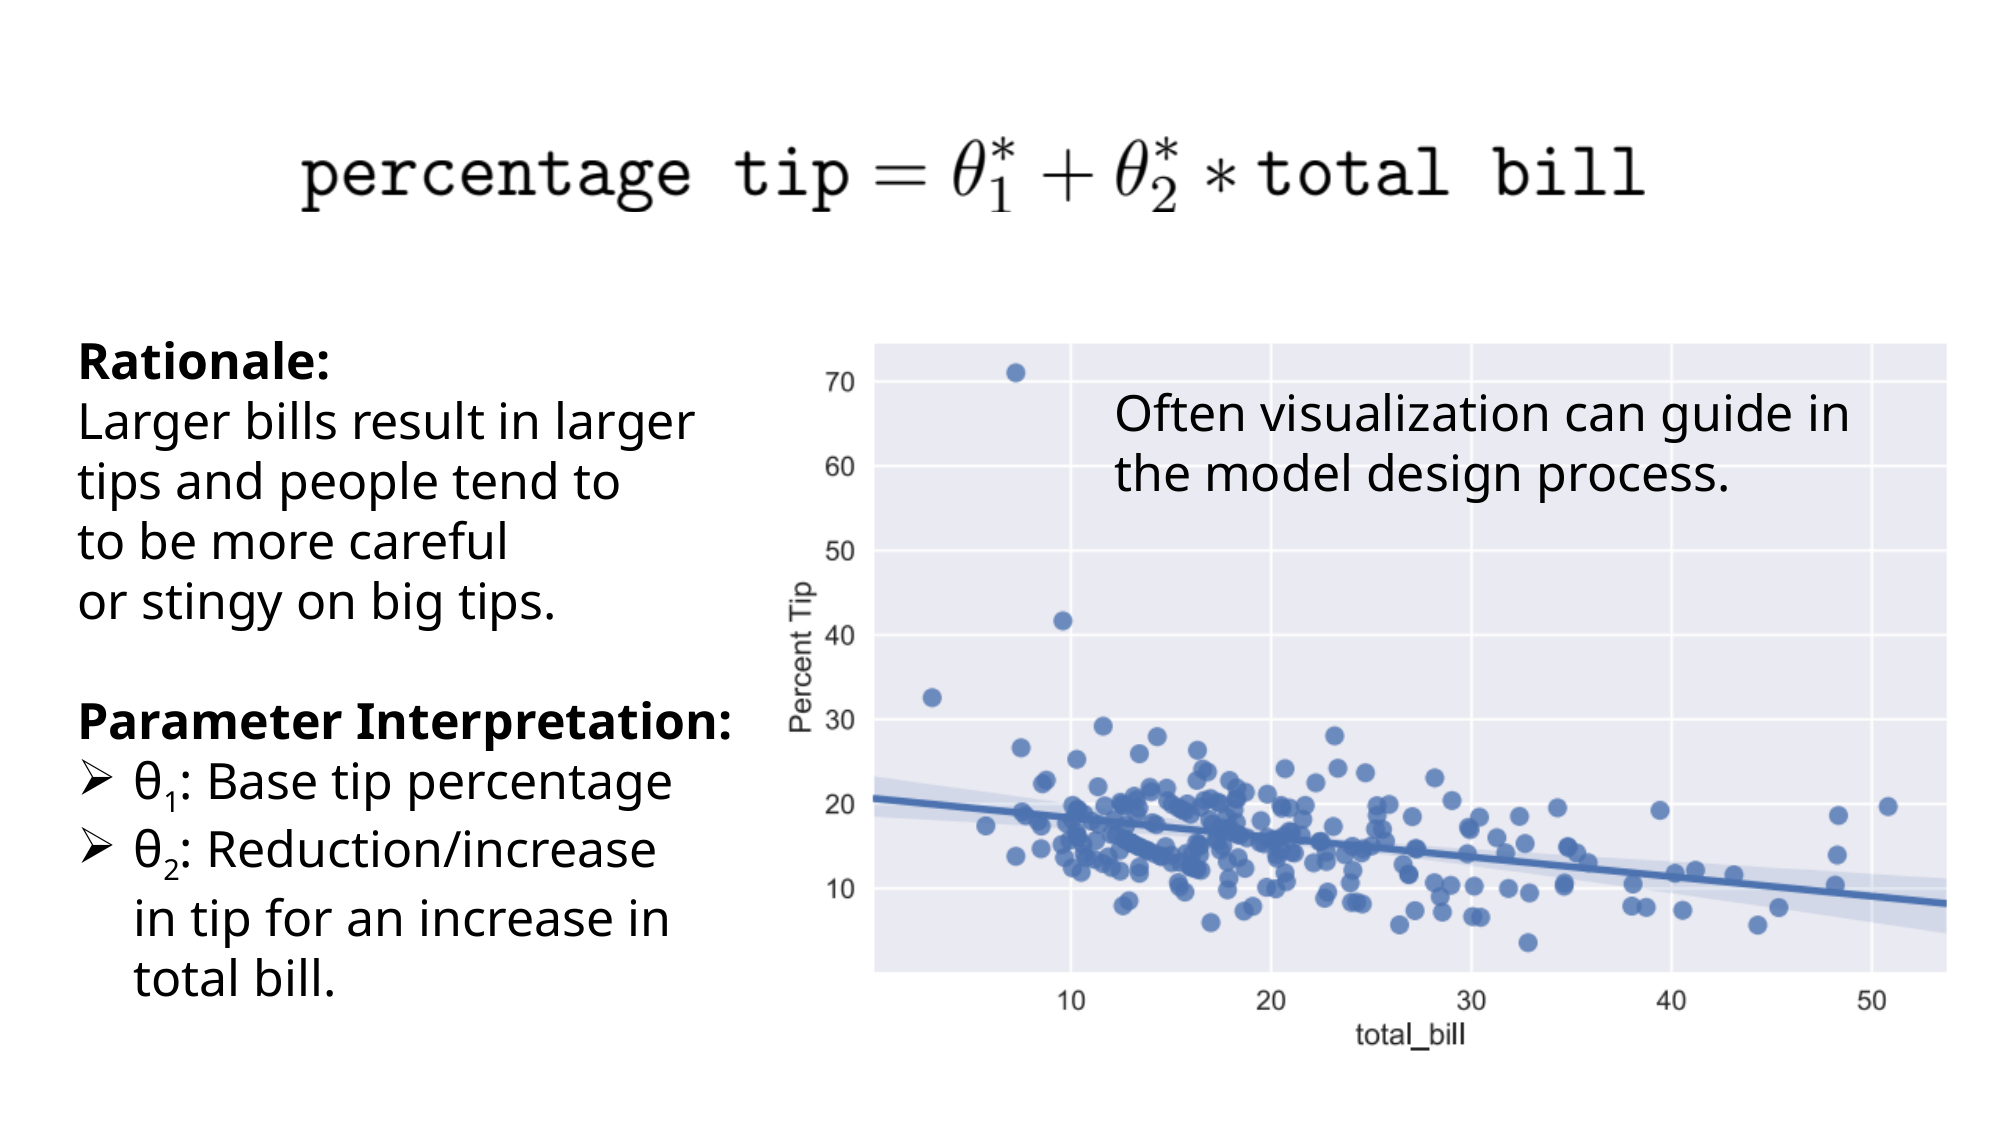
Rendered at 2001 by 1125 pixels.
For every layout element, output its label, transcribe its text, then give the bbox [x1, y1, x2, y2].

picture [301, 136, 1645, 212]
text_box Rationale: Larger bills result in larger tips and people tend to to be more careful or stingy on big tips. Parameter Interpretation: θ1: Base tip percentage θ2: Reduction/increase in tip for an increase in total bill. [62, 322, 766, 1125]
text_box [765, 322, 1966, 1073]
